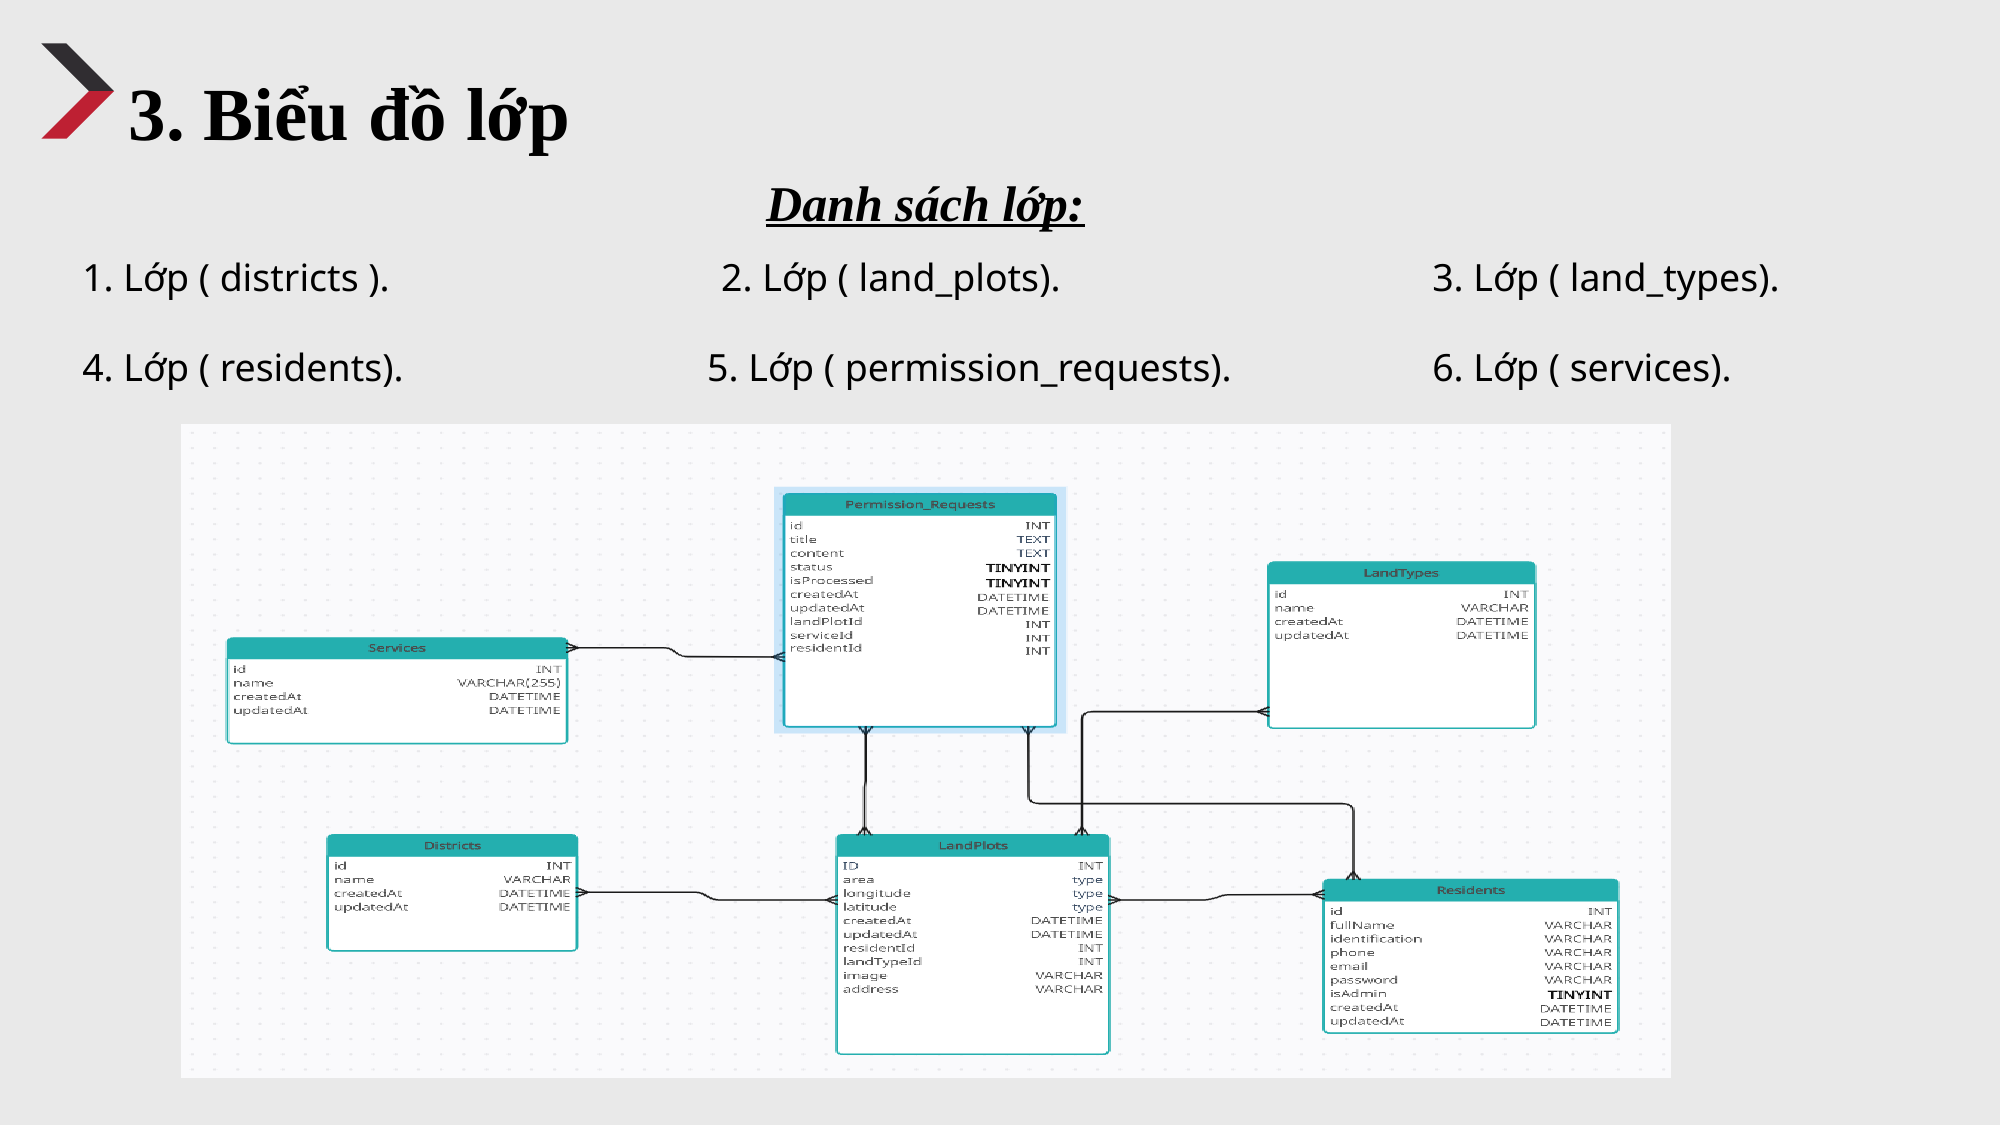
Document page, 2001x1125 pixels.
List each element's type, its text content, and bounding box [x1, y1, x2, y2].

text_box [38, 90, 114, 140]
picture [181, 424, 1671, 1078]
text_box 3. Biểu đồ lớp [114, 58, 601, 163]
text_box 1. Lớp ( districts ). 2. Lớp ( land_plots). 3. Lớp ( land_types). 4. Lớp ( residents). 5. Lớp ( permission_requests). 6. Lớp ( services). [67, 246, 1989, 397]
text_box Danh sách lớp: [699, 163, 1283, 239]
text_box [38, 42, 114, 91]
